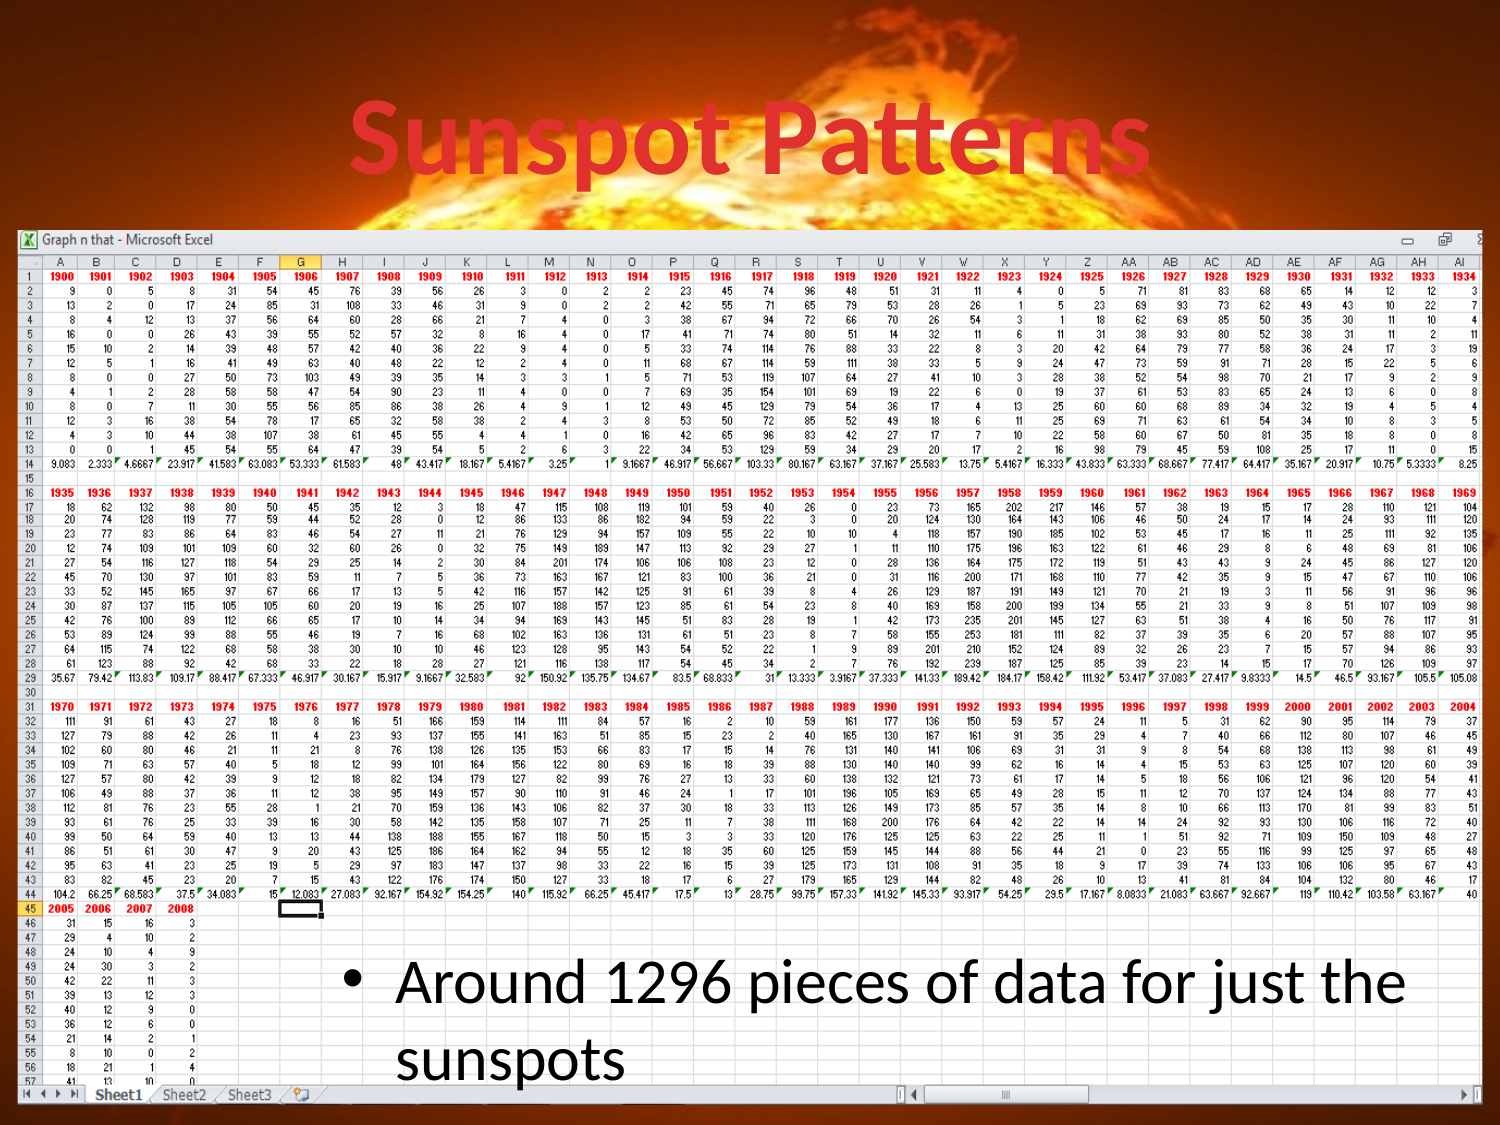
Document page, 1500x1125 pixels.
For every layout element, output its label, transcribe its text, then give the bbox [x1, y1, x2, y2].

text_box Sunspot Patterns [258, 54, 1169, 205]
picture [0, 0, 1500, 1125]
text_box Around 1296 pieces of data for just the sunspots [1490, 932, 1497, 1101]
